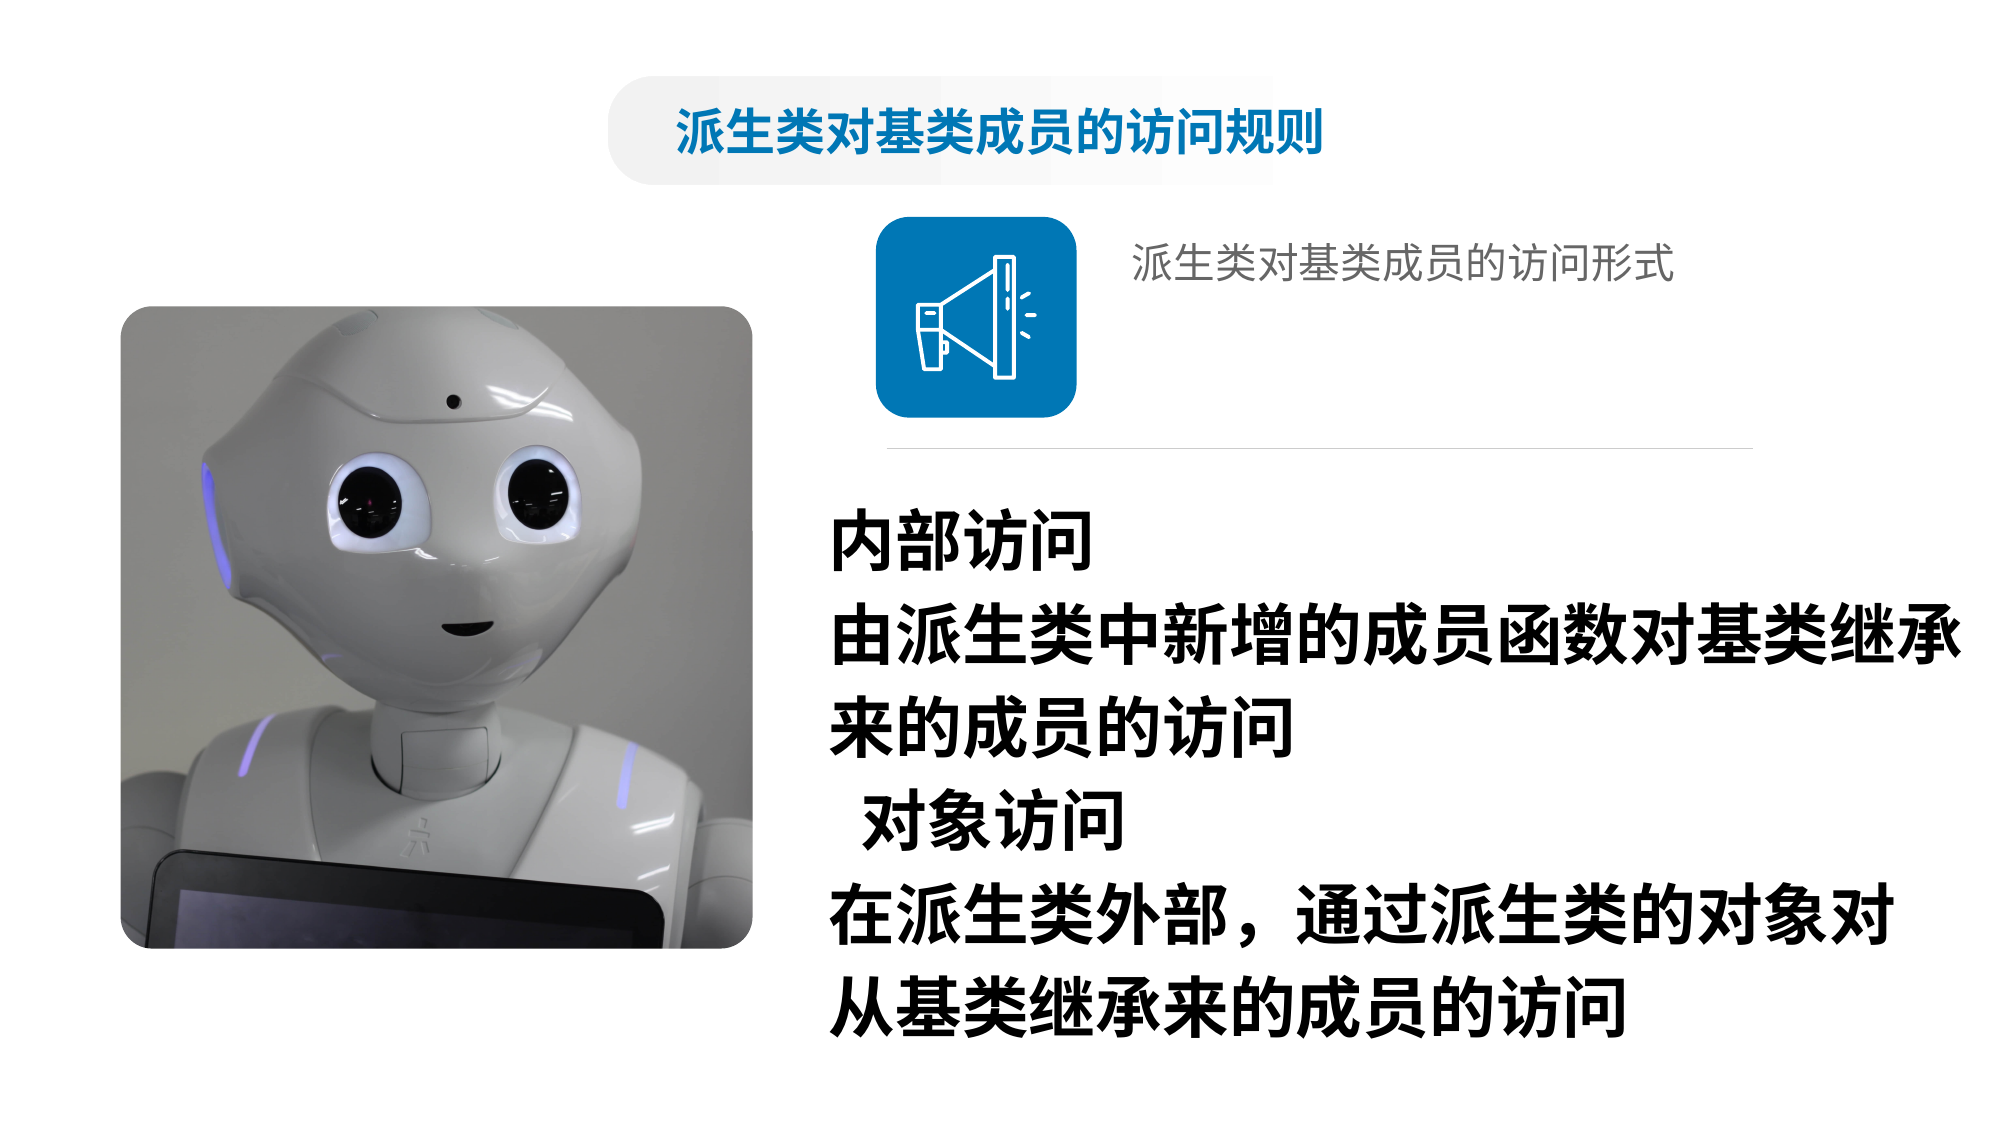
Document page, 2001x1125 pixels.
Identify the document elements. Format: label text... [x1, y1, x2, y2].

text_box [1022, 312, 1038, 319]
text_box [914, 253, 1017, 381]
text_box [1018, 290, 1032, 301]
text_box 内部访问 由派生类中新增的成员函数对基类继承 来的成员的访问 对象访问 在派生类外部，通过派生类的对象对 从基类继承来的成员的访问 [814, 491, 1759, 677]
text_box 派生类对基类成员的访问形式 [1117, 222, 1949, 400]
text_box [119, 305, 754, 950]
text_box [1018, 330, 1032, 341]
text_box 派生类对基类成员的访问规则 [607, 75, 1393, 186]
text_box [874, 215, 1078, 419]
